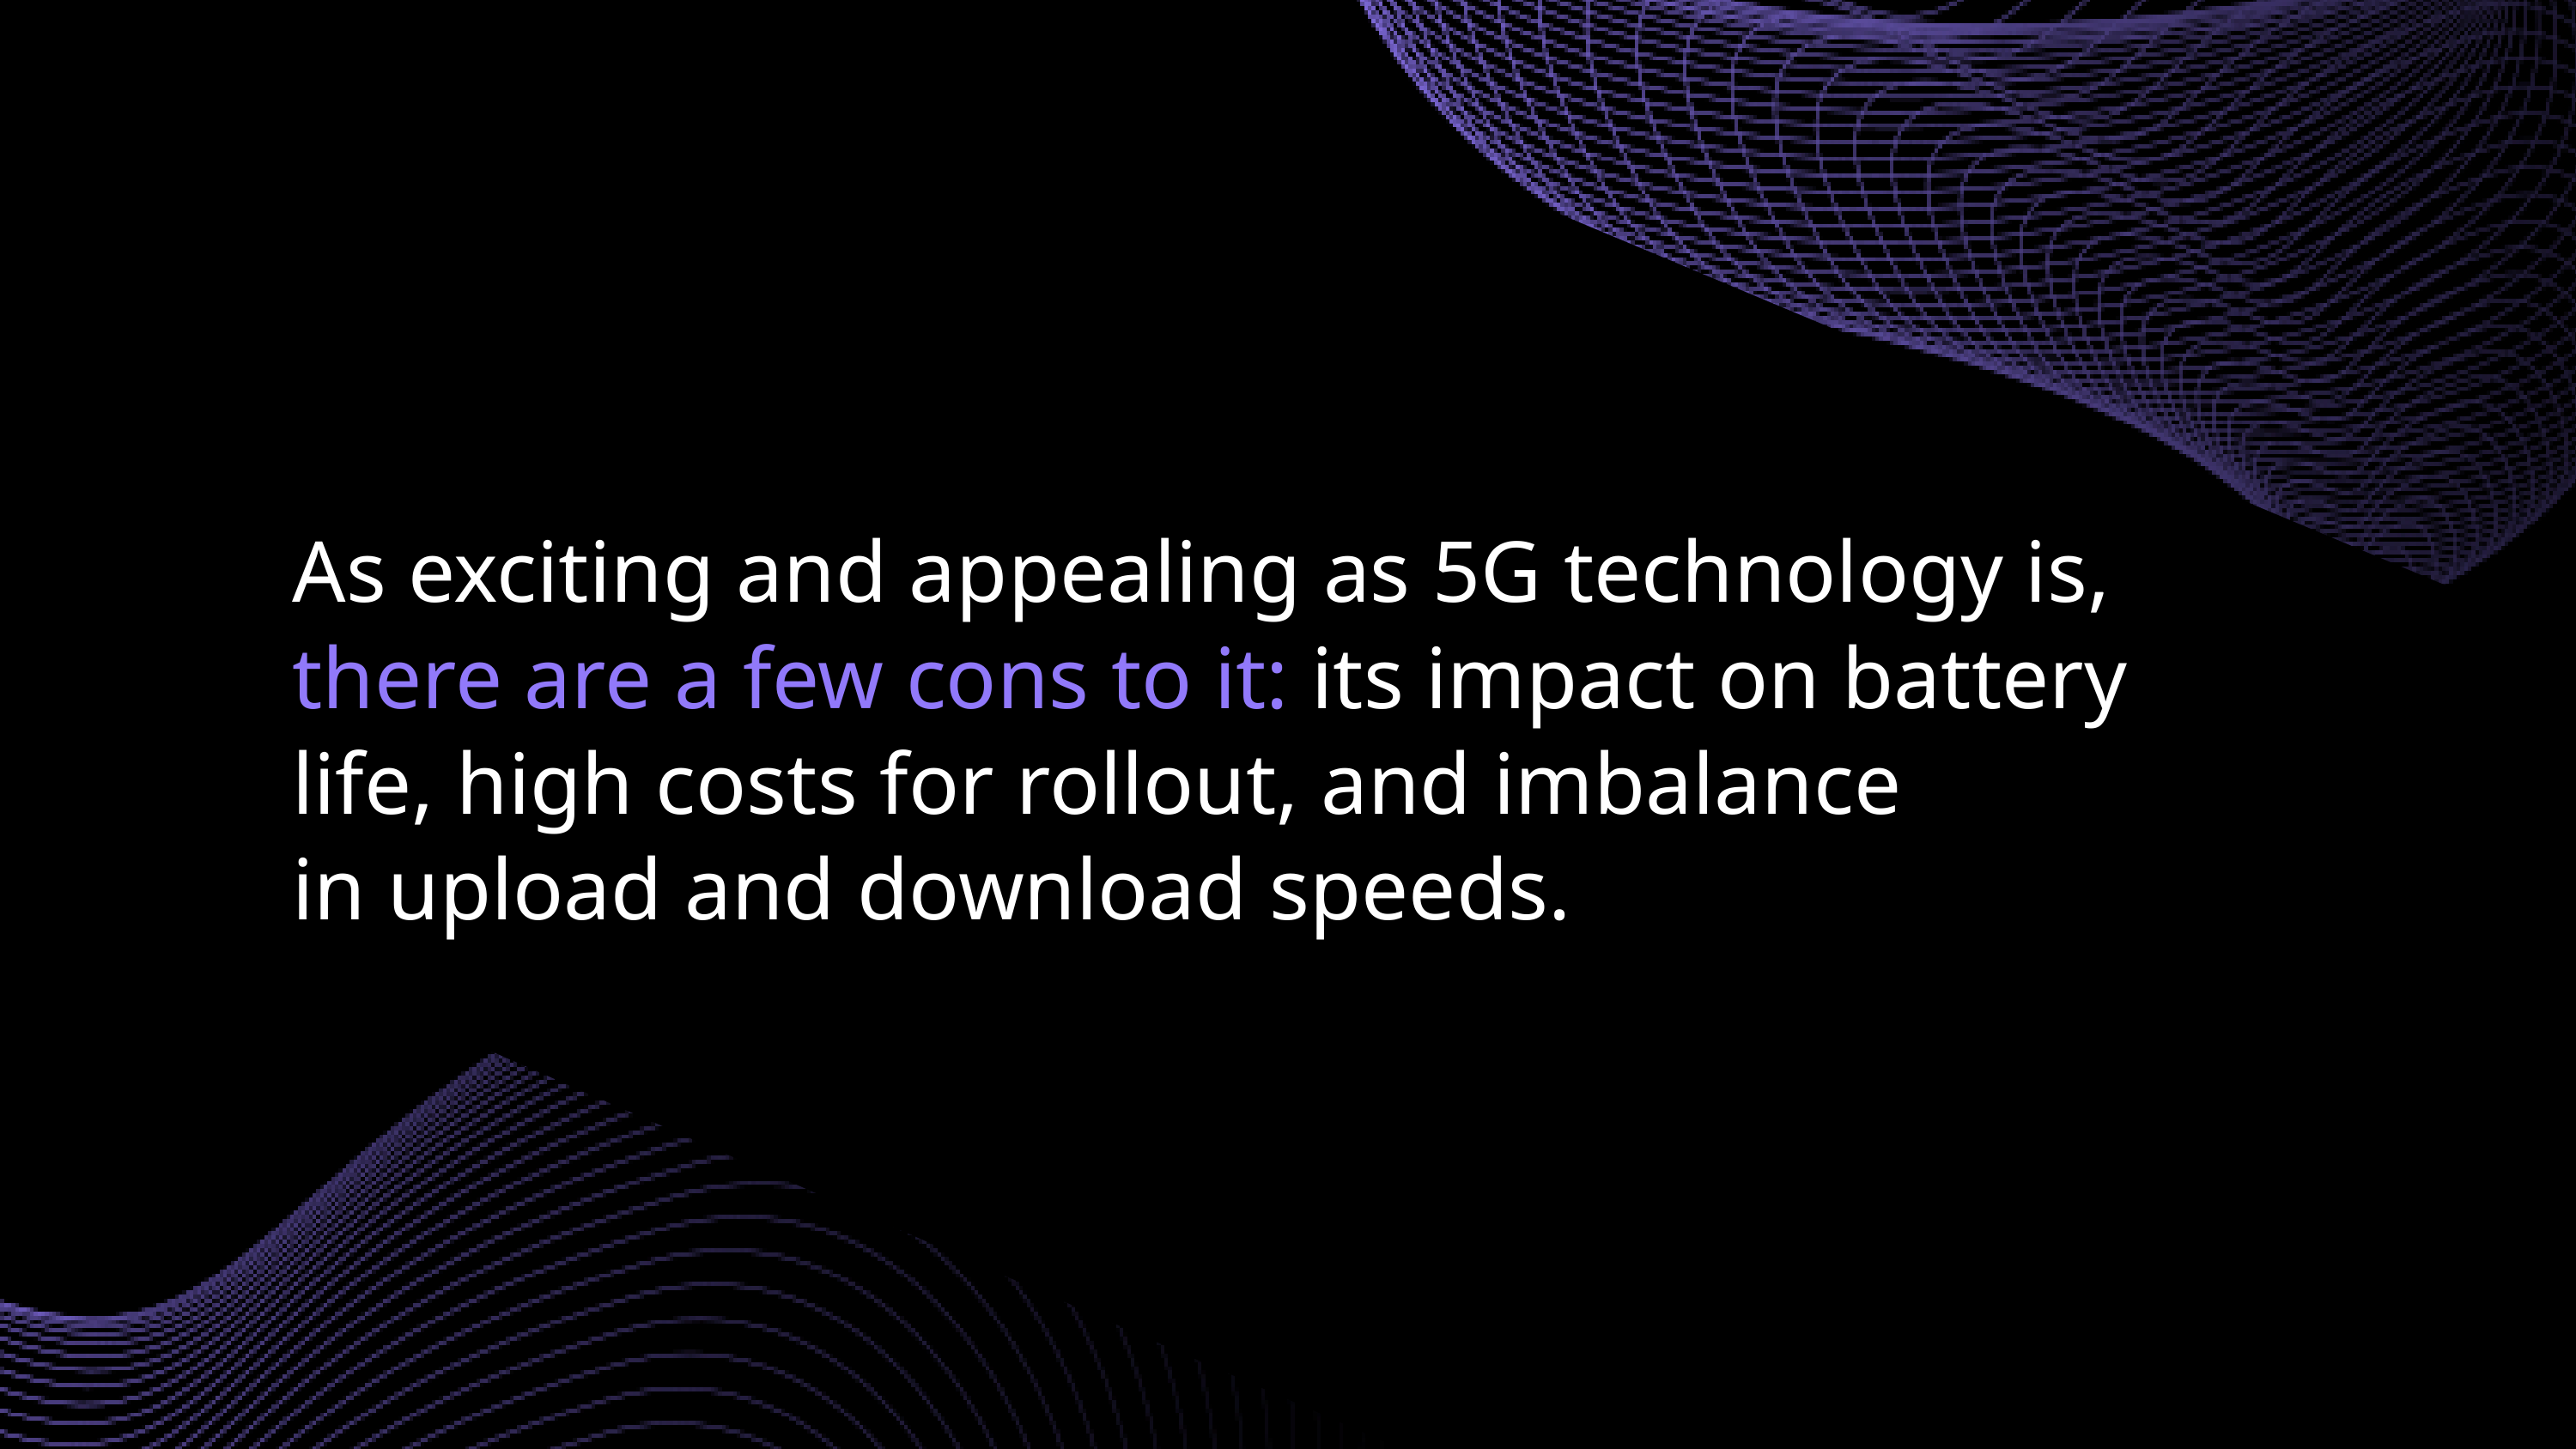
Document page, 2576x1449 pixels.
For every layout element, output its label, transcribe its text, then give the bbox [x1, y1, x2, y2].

text_box [0, 857, 1401, 1449]
text_box As exciting and appealing as 5G technology is, there are a few cons to it: its impact on battery life, high costs for rollout, and imbalance in upload and download speeds. [292, 513, 2284, 937]
text_box [1139, 0, 2576, 621]
